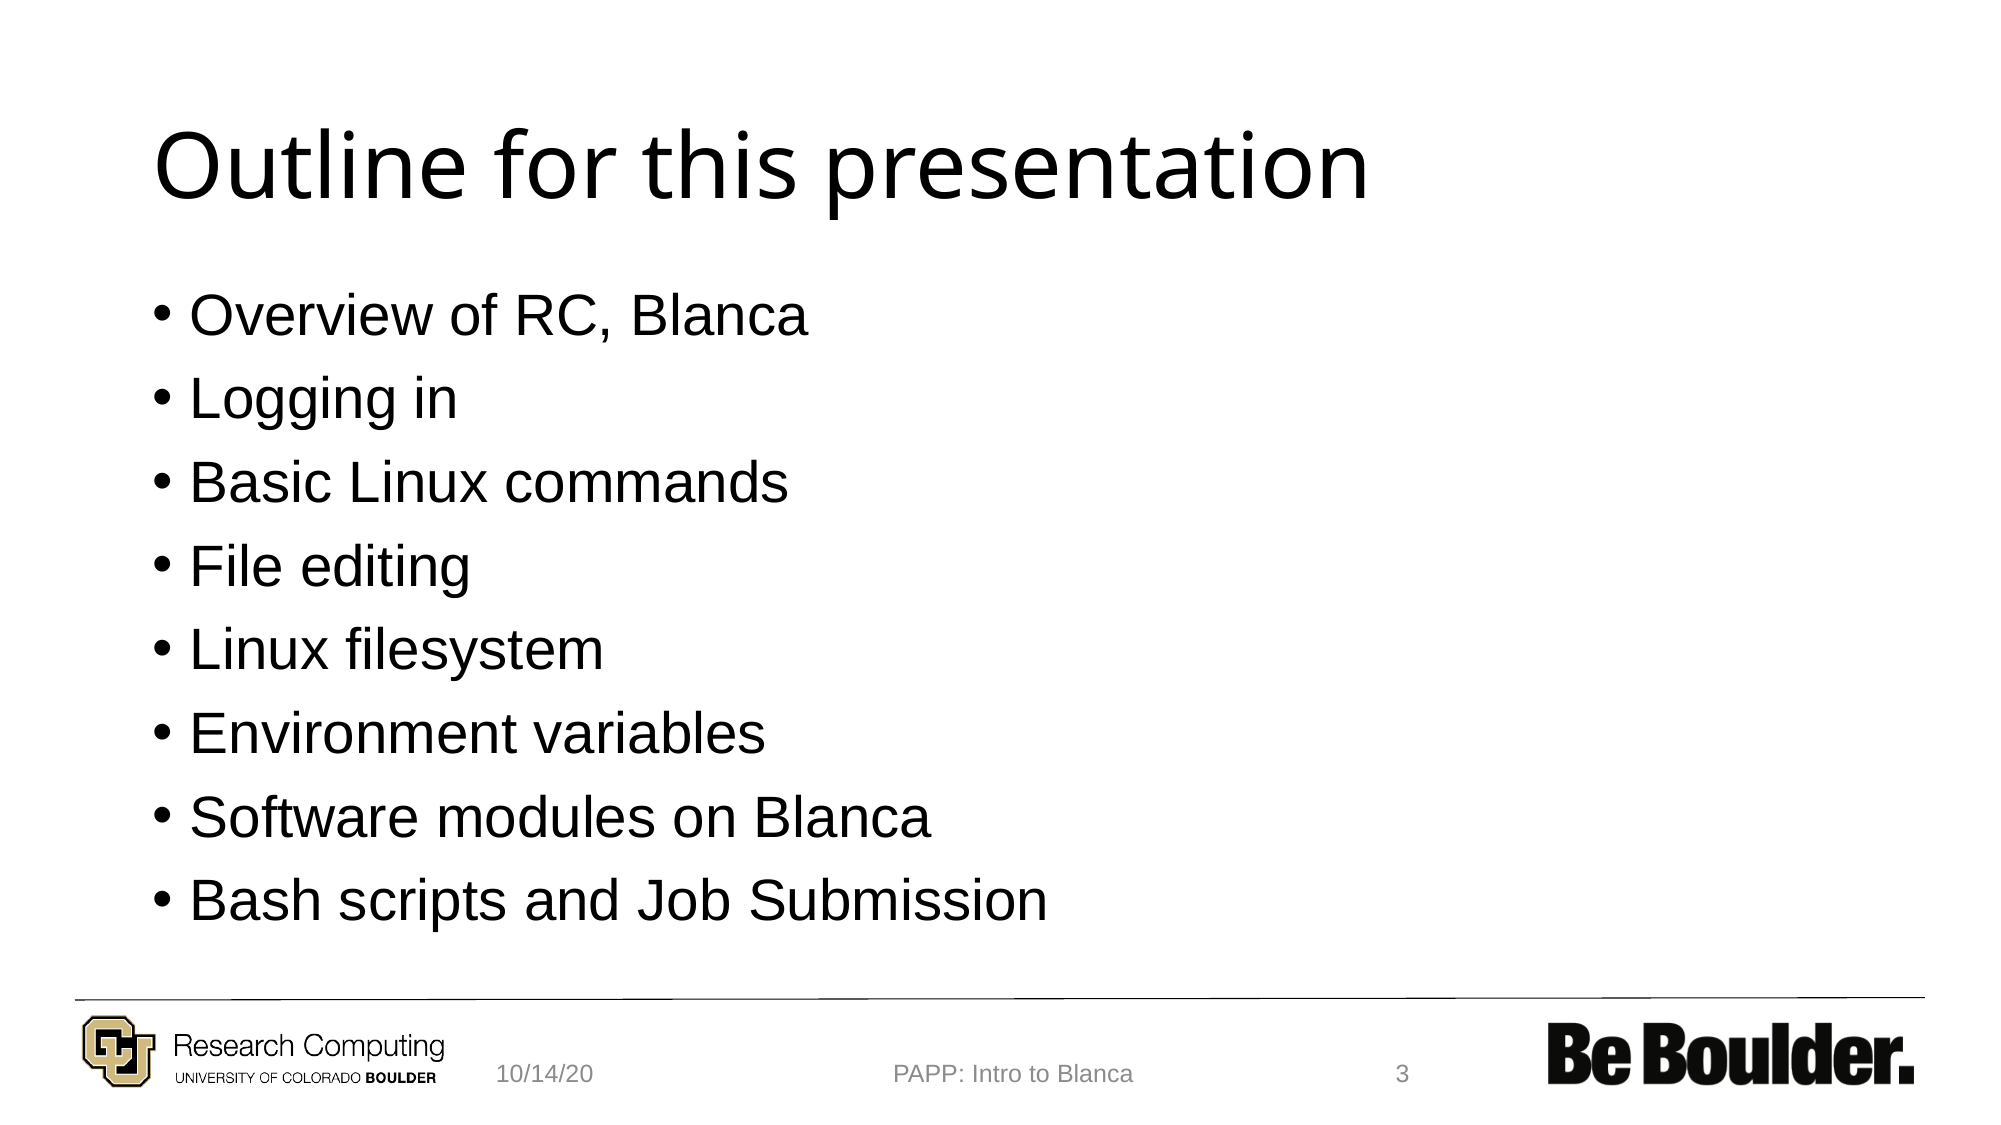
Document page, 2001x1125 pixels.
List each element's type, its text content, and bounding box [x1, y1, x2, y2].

footer PAPP: Intro to Blanca [676, 1042, 1352, 1103]
picture [1524, 1015, 1938, 1088]
title Outline for this presentation [137, 59, 1863, 277]
slide_number 3 [1380, 1042, 1525, 1103]
list Overview of RC, Blanca Logging in Basic Linux commands File editing Linux filesystem Environment variables Software modules on Blanca Bash scripts and Job Submission [137, 277, 1863, 961]
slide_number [480, 1042, 615, 1103]
picture [81, 1015, 444, 1088]
